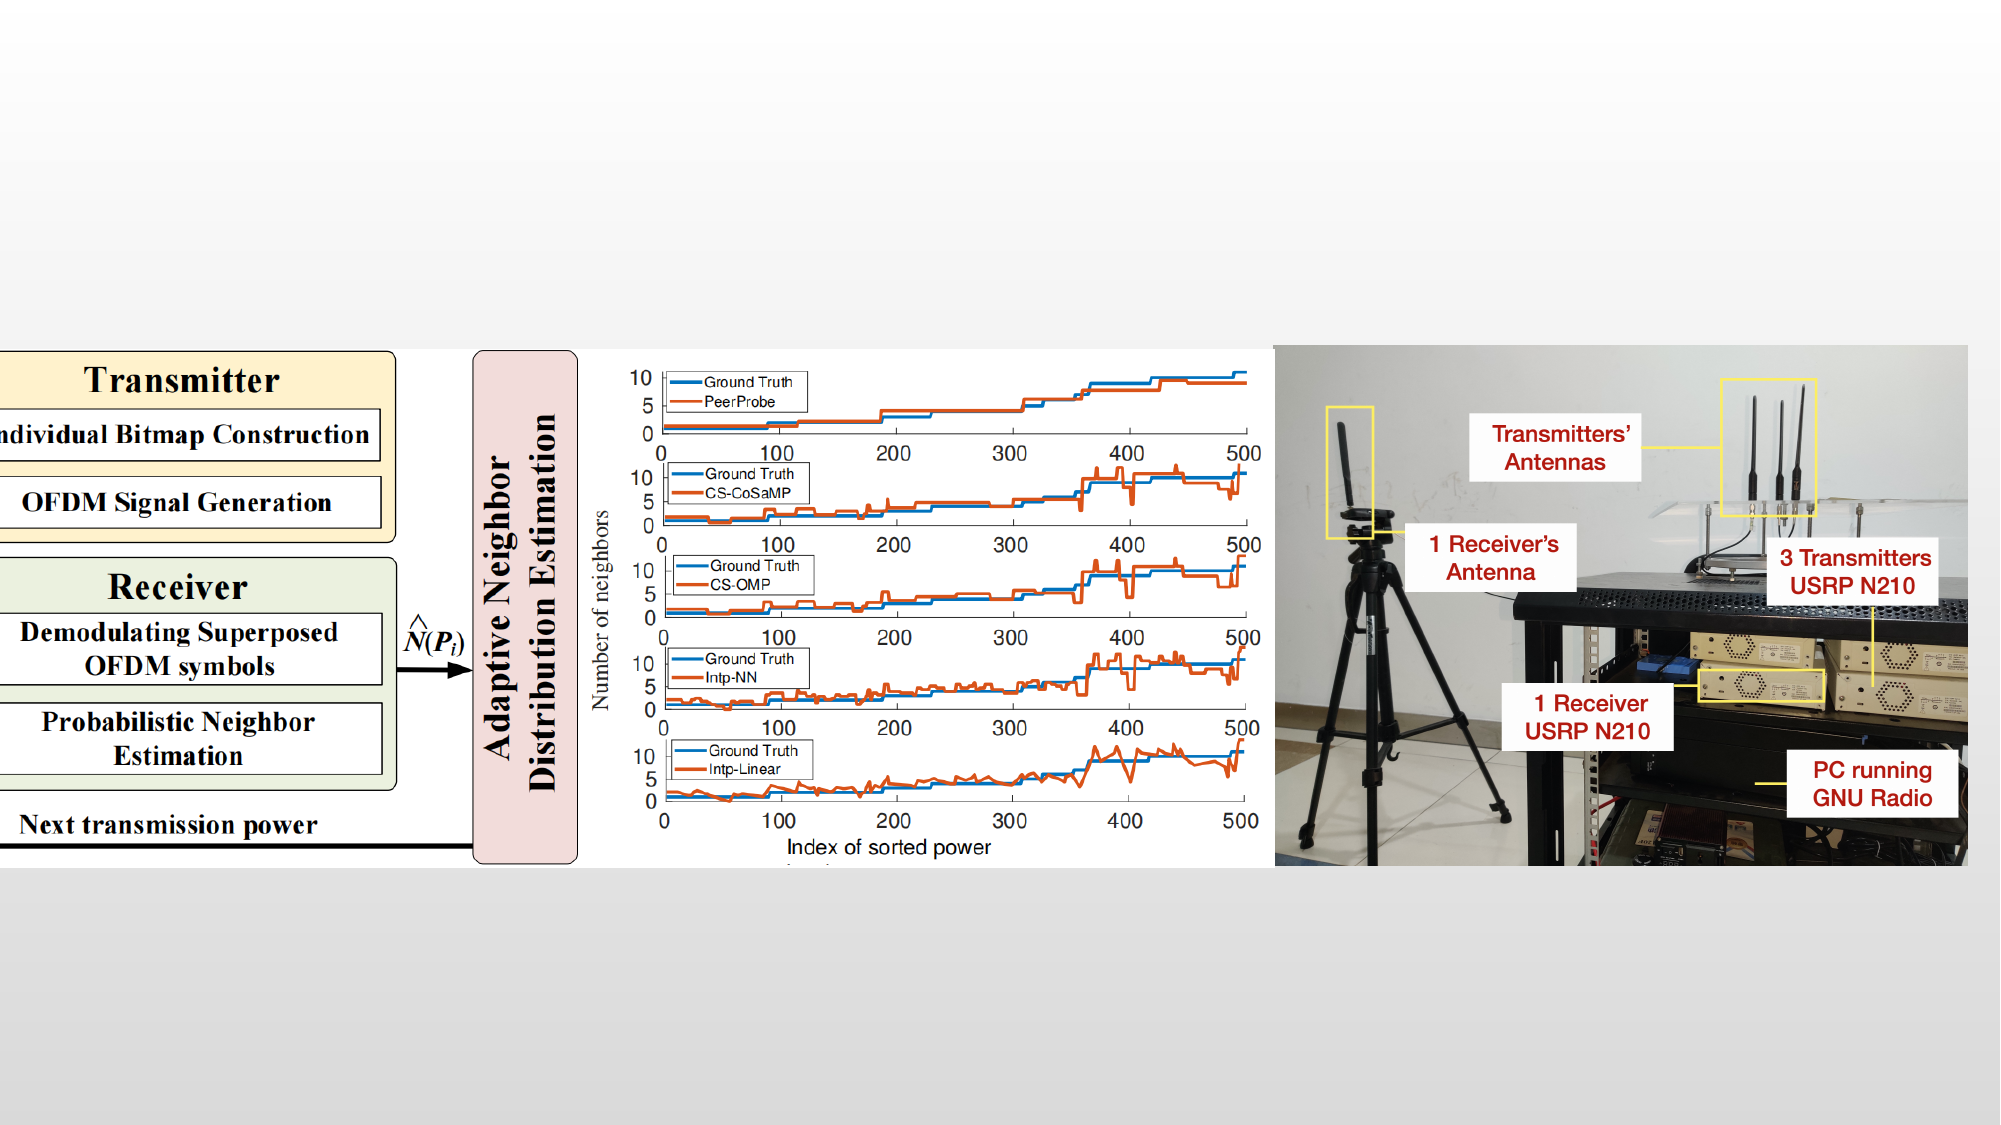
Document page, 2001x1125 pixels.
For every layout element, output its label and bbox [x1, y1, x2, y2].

picture [0, 345, 1968, 868]
